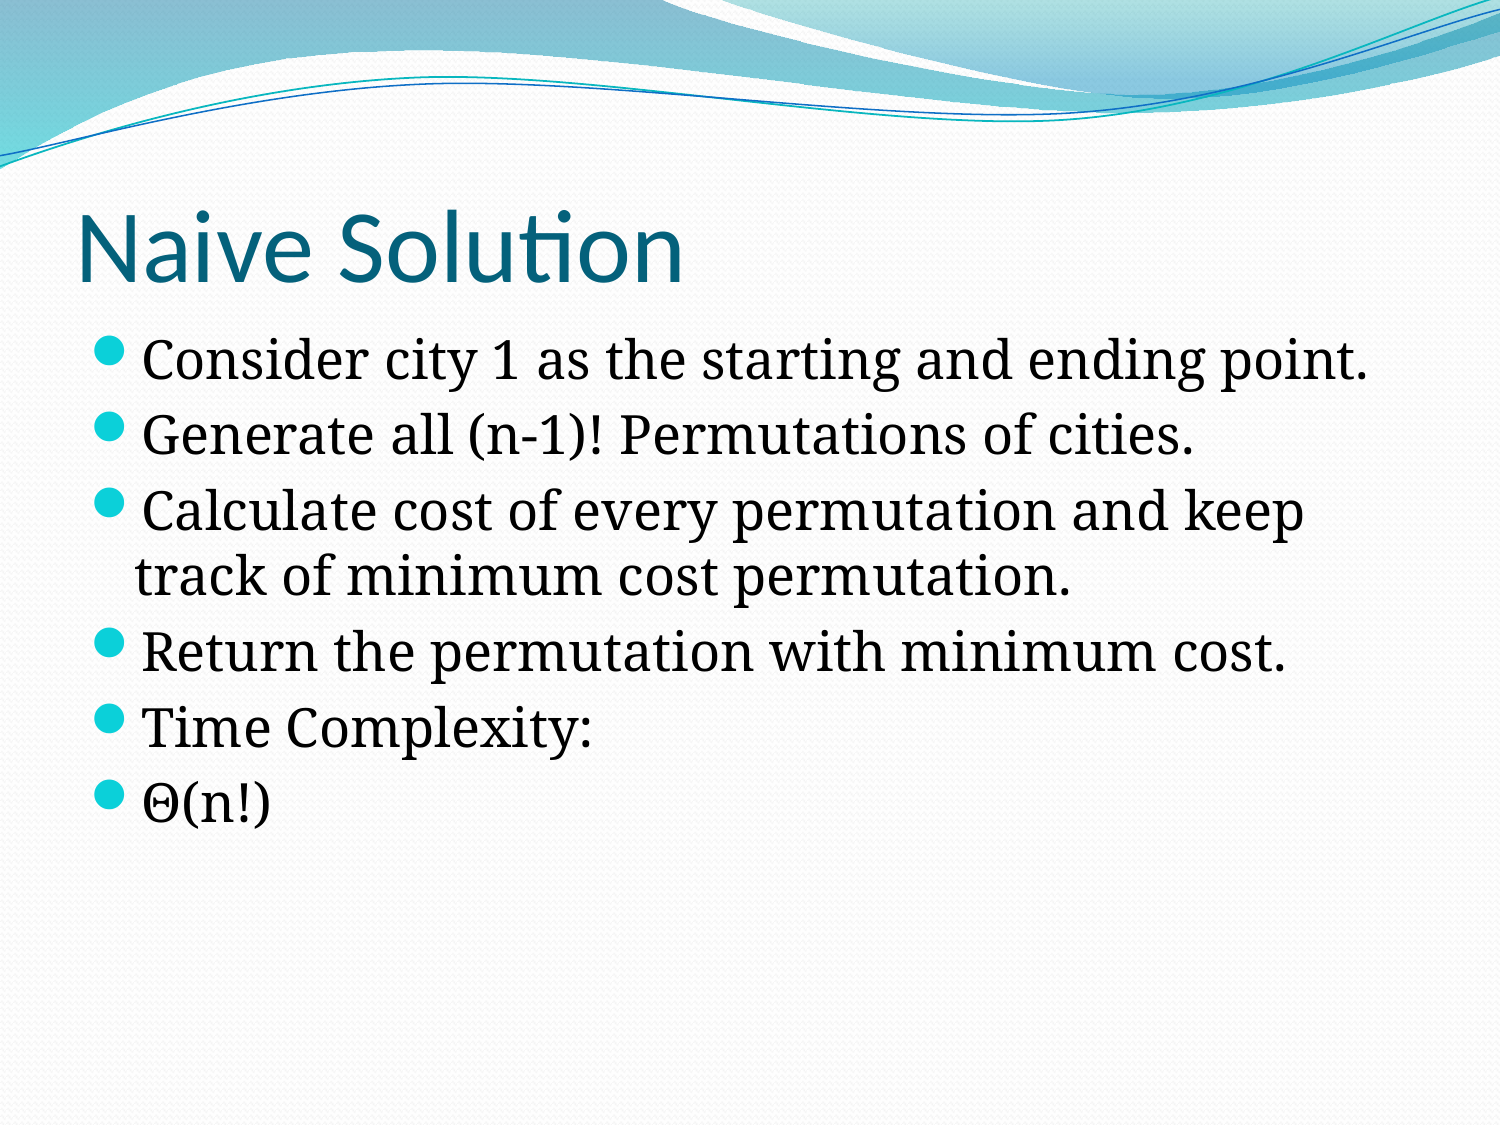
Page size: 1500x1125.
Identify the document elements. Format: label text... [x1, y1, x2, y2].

title Naive Solution [74, 115, 1426, 304]
list Consider city 1 as the starting and ending point. Generate all (n-1)! Permutations of cities. Calculate cost of every permutation and keep track of minimum cost permutation. Return the permutation with minimum cost. Time Complexity: Θ(n!) [74, 317, 1426, 1038]
